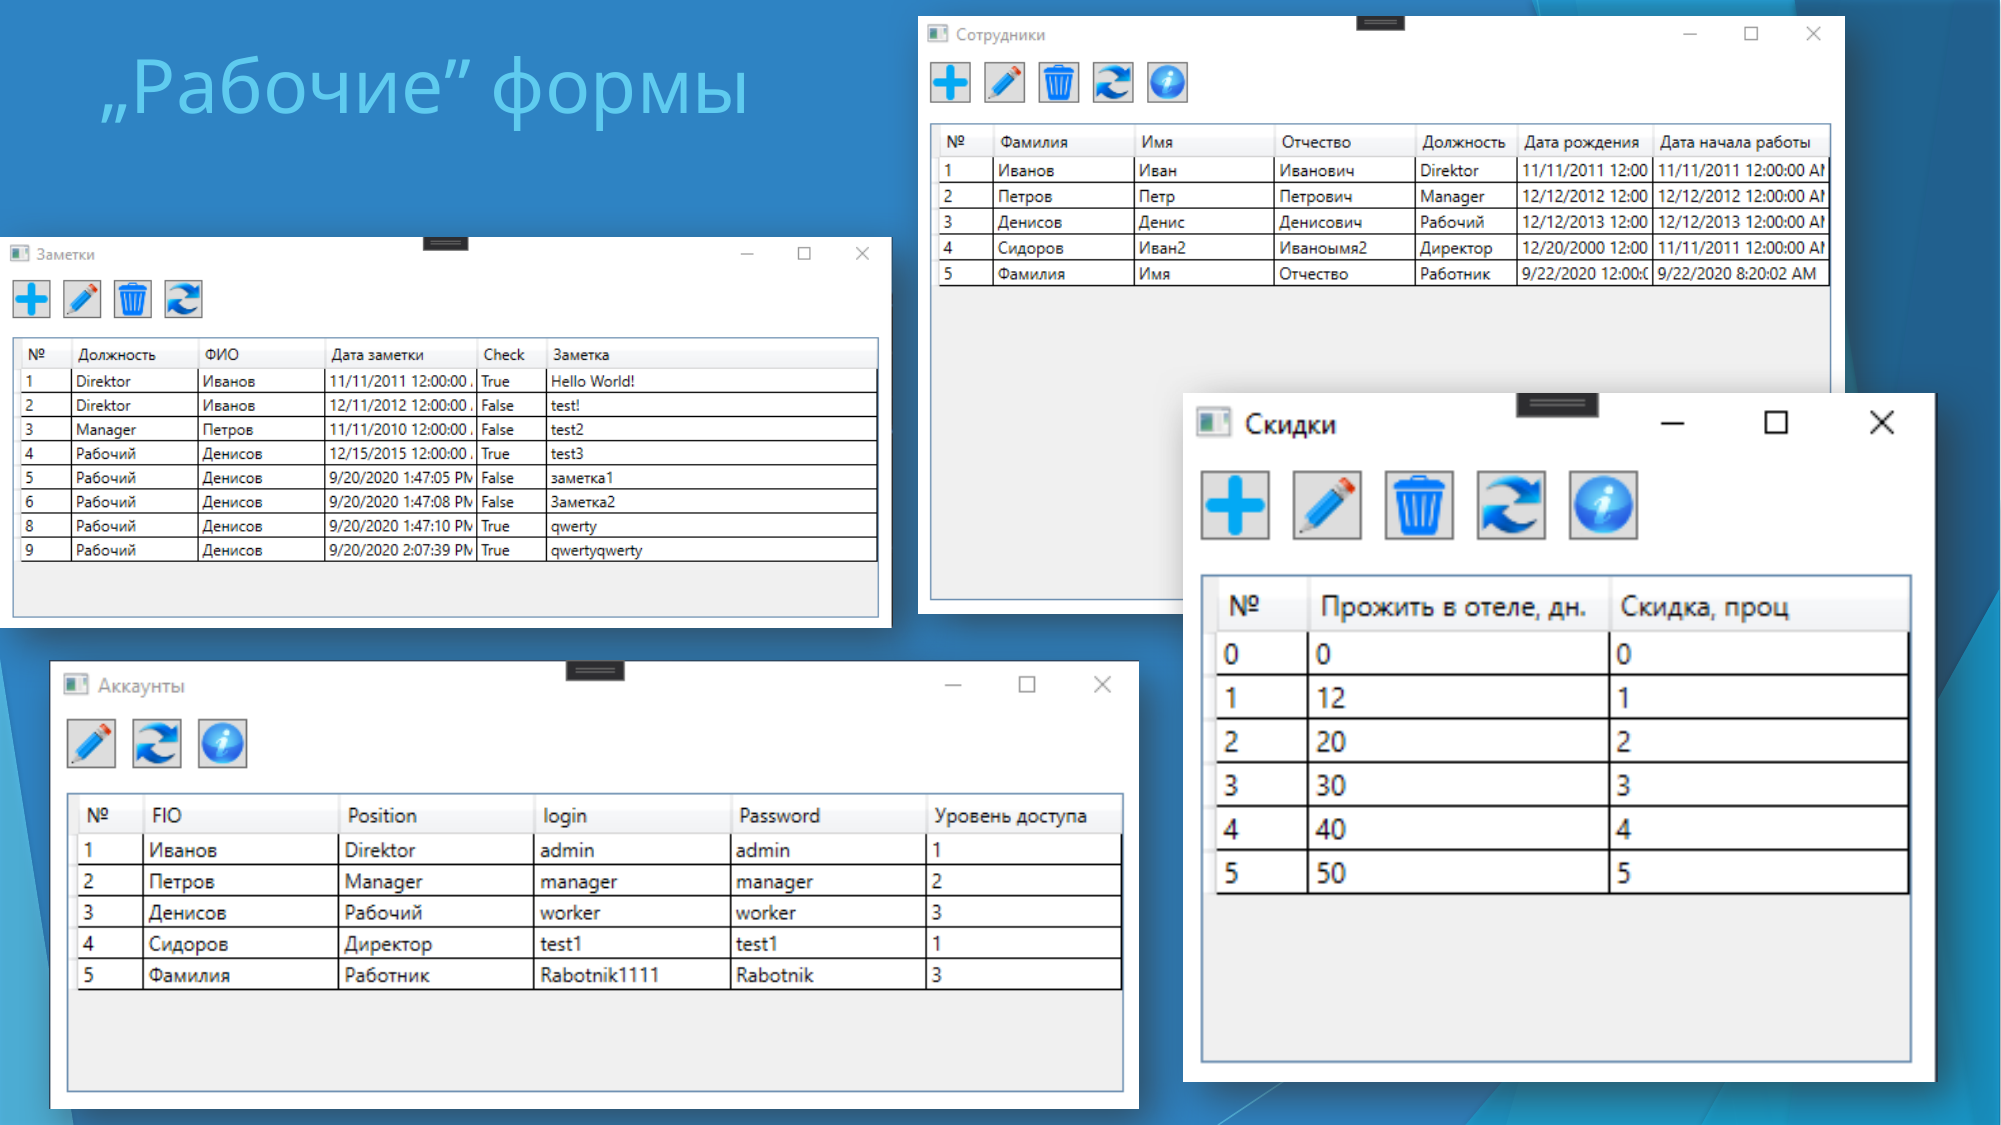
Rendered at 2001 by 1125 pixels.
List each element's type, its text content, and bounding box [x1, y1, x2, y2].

title „Рабочие” формы [84, 31, 906, 220]
picture [917, 16, 1938, 1083]
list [0, 236, 894, 628]
picture [48, 660, 1139, 1109]
